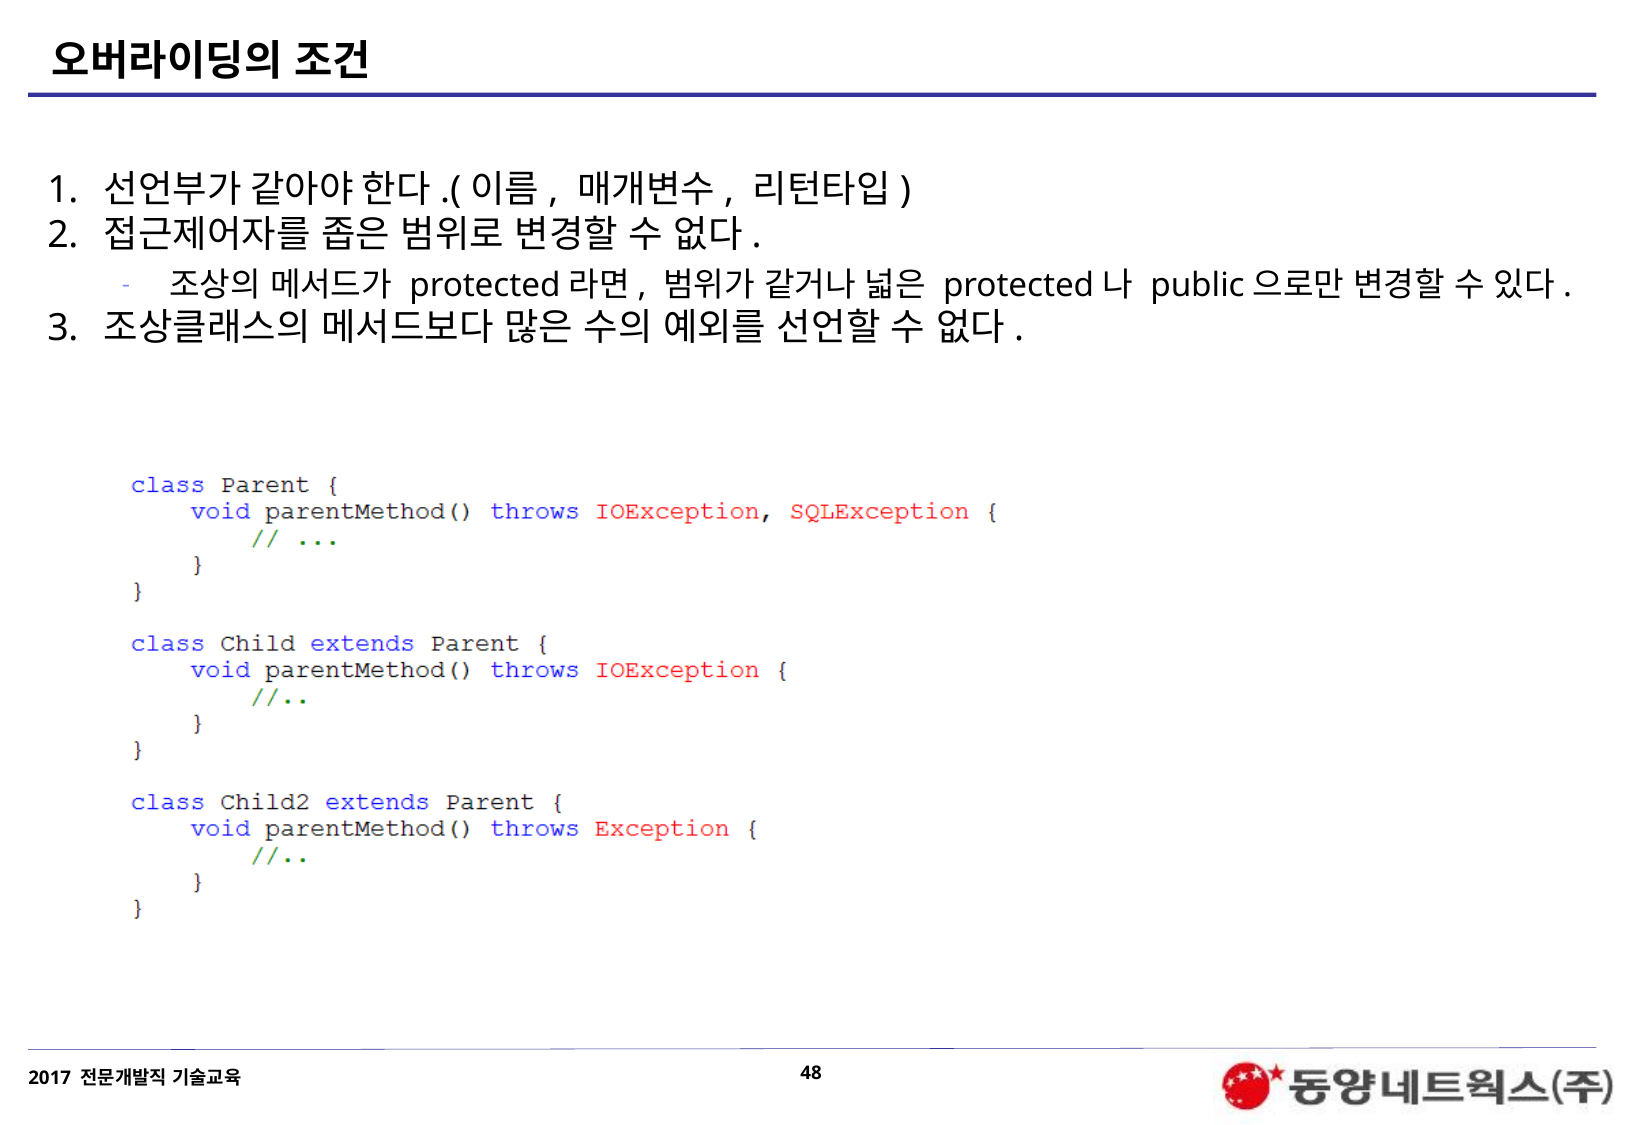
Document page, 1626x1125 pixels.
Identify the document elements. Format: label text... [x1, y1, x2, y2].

picture [1213, 1051, 1625, 1125]
list 선언부가 같아야 한다.(이름, 매개변수, 리턴타입) 접근제어자를 좁은 범위로 변경할 수 없다. 조상의 메서드가 protected라면, 범위가 같거나 넓은 protected나 public으로만 변경할 수 있다. 조상클래스의 메서드보다 많은 수의 예외를 선언할 수 없다. [36, 160, 1599, 402]
title 오버라이딩의 조건 [36, 25, 1325, 92]
picture [121, 467, 1005, 940]
